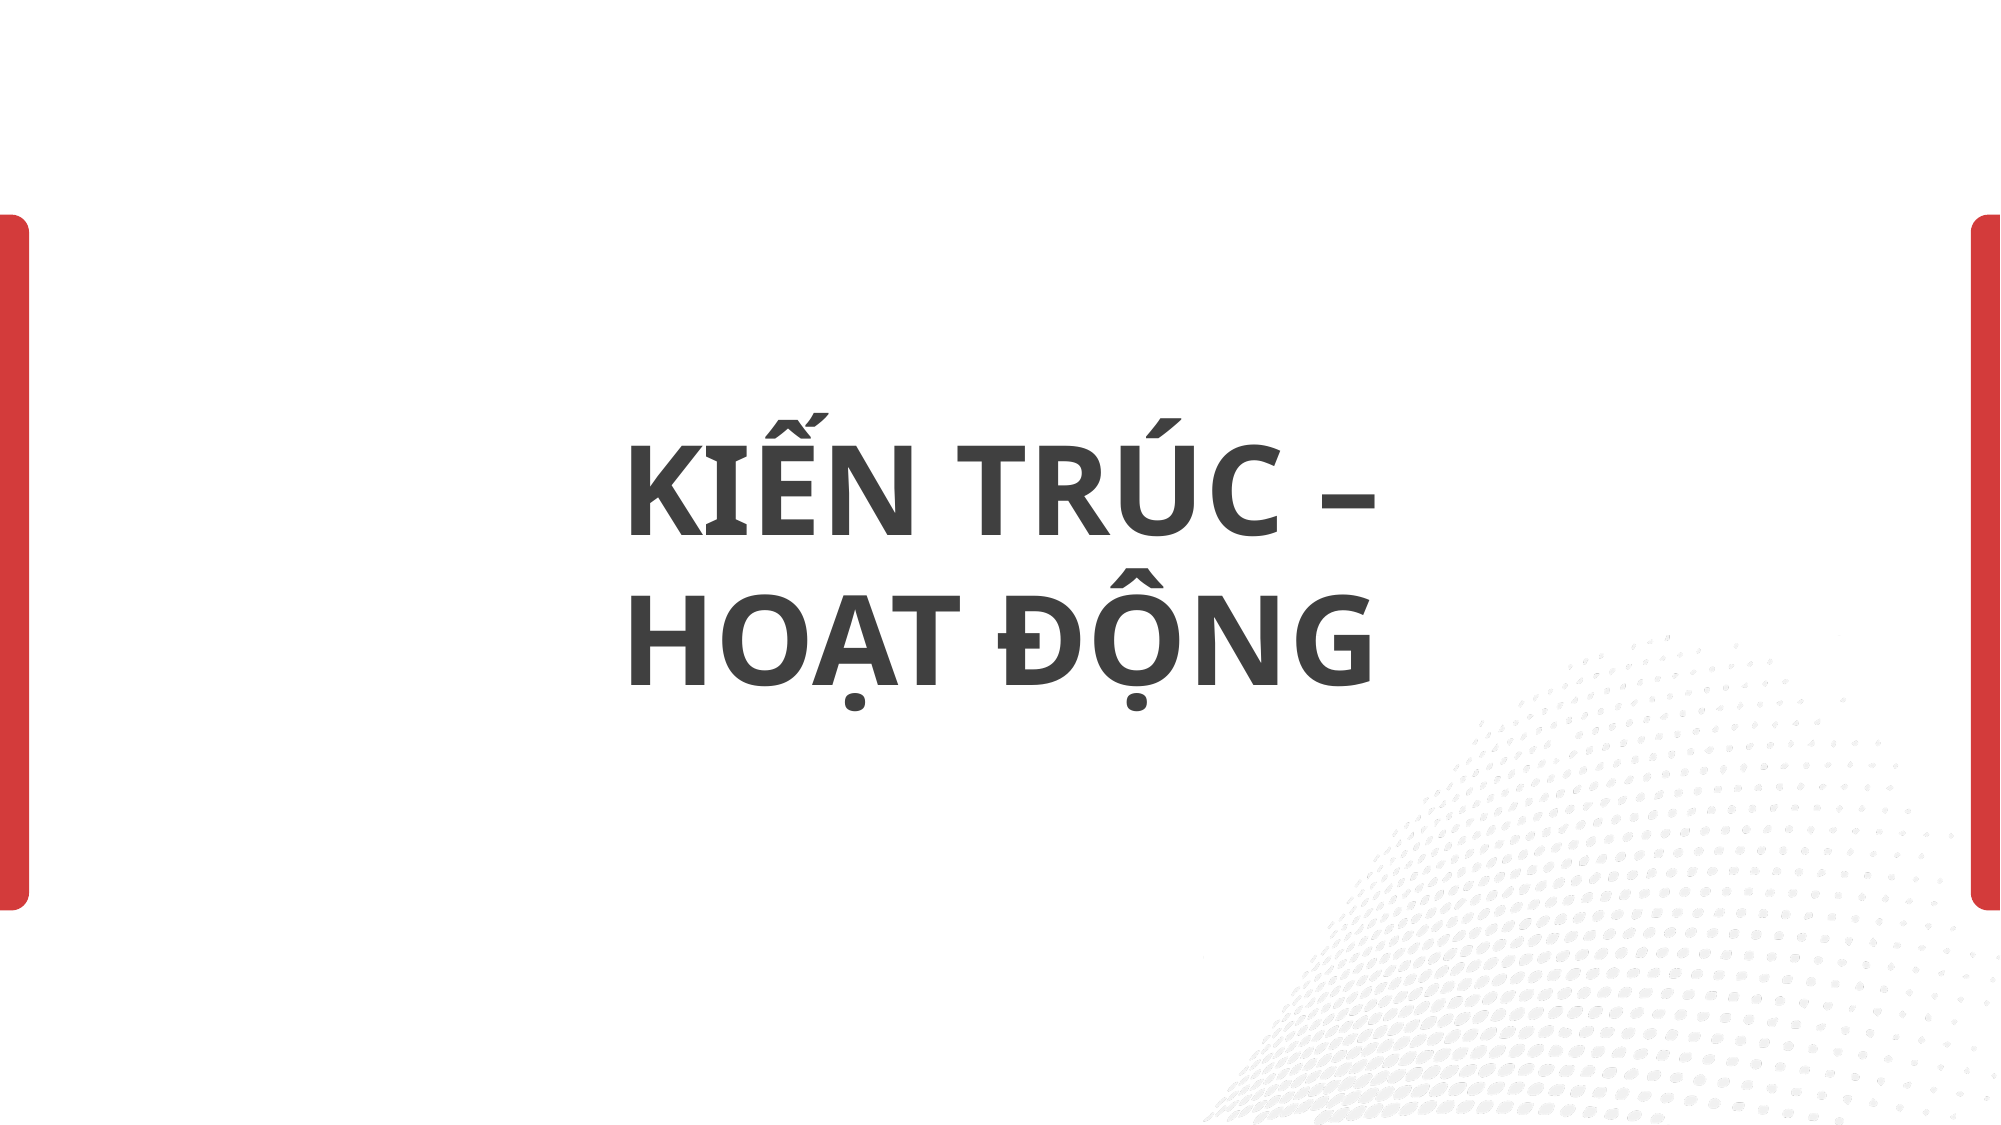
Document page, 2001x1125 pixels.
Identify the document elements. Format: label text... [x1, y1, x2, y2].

picture [1203, 635, 2001, 1125]
text_box KIẾN TRÚC – HOẠT ĐỘNG [562, 403, 1438, 719]
